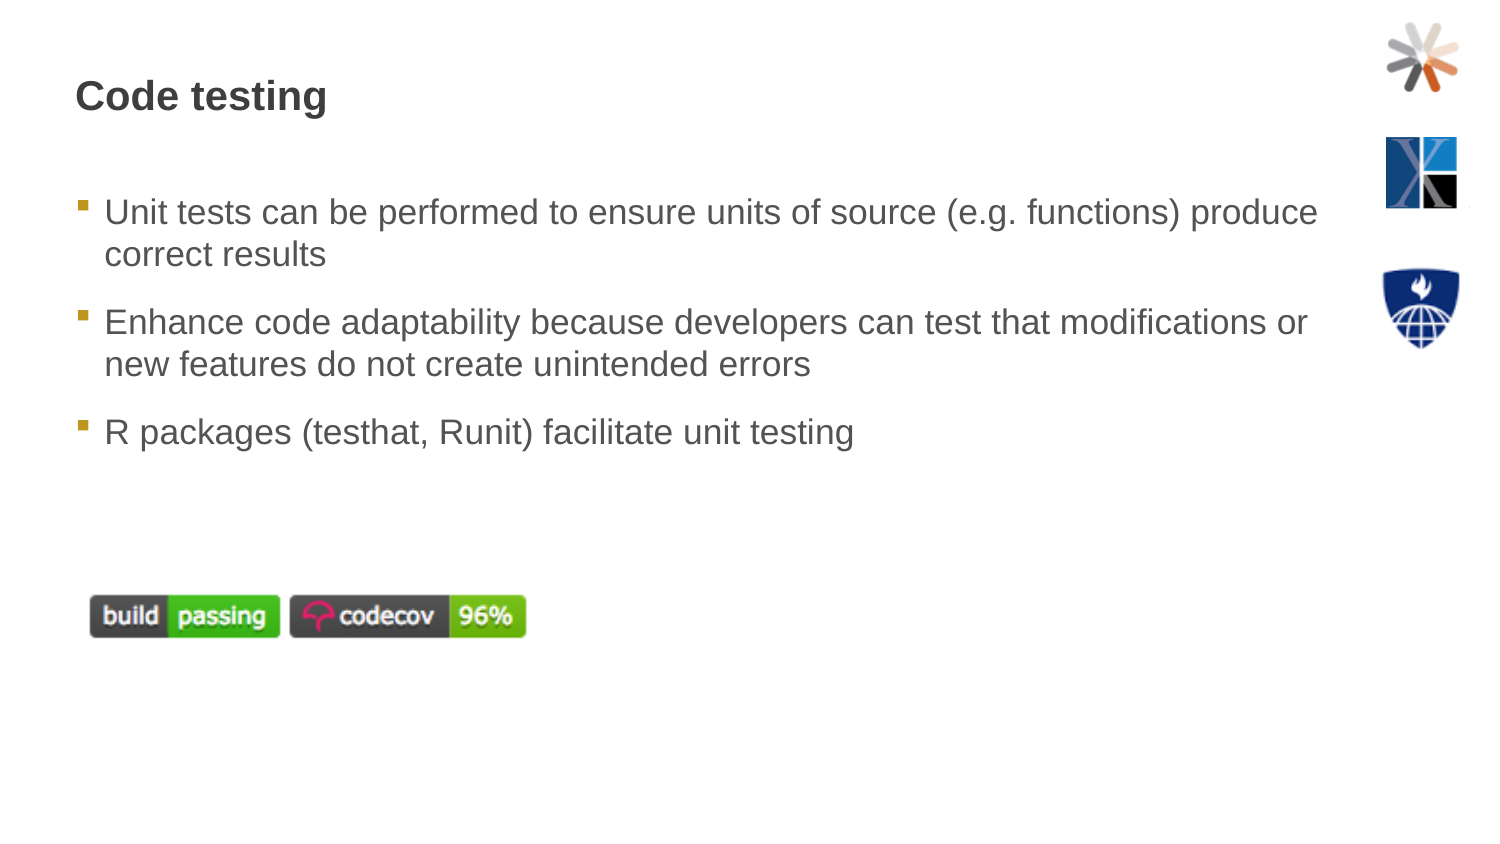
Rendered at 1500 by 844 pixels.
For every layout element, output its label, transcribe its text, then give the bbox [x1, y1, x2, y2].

title Code testing [75, 0, 1325, 188]
picture [1379, 10, 1465, 100]
list Unit tests can be performed to ensure units of source (e.g. functions) produce correct results Enhance code adaptability because developers can test that modifications or new features do not create unintended errors R packages (testhat, Runit) facilitate unit testing [75, 188, 1325, 745]
picture [1386, 137, 1470, 209]
picture [1375, 252, 1470, 363]
picture [74, 578, 540, 649]
